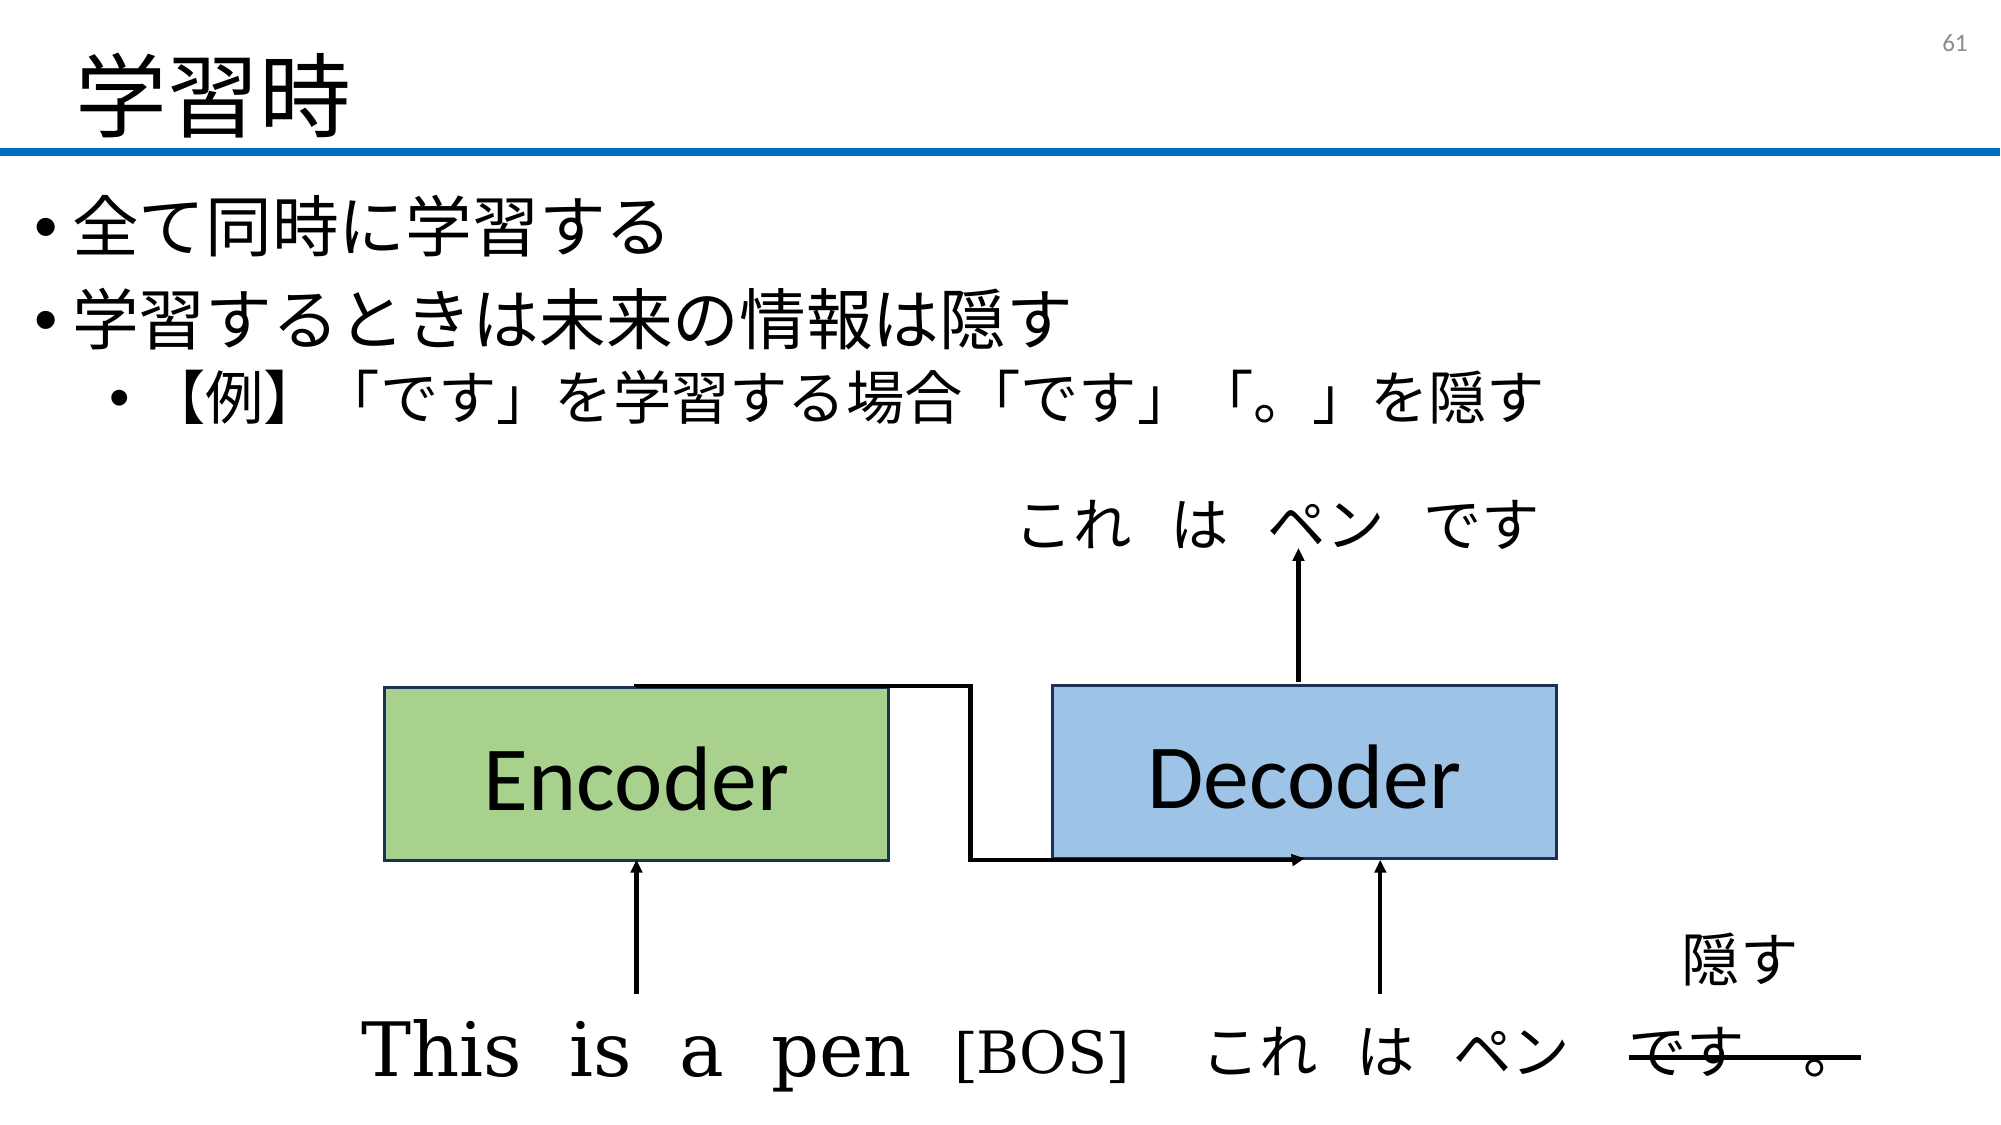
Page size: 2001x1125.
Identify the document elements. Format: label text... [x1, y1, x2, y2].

slide_number 60 [1532, 11, 1983, 72]
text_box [384, 480, 1847, 1100]
list 全て同時に学習する 学習するときは未来の情報は隠す 【例】「です」を学習する場合「です」「。」を隠す [19, 186, 1984, 1088]
title 学習時 [60, 0, 1943, 186]
